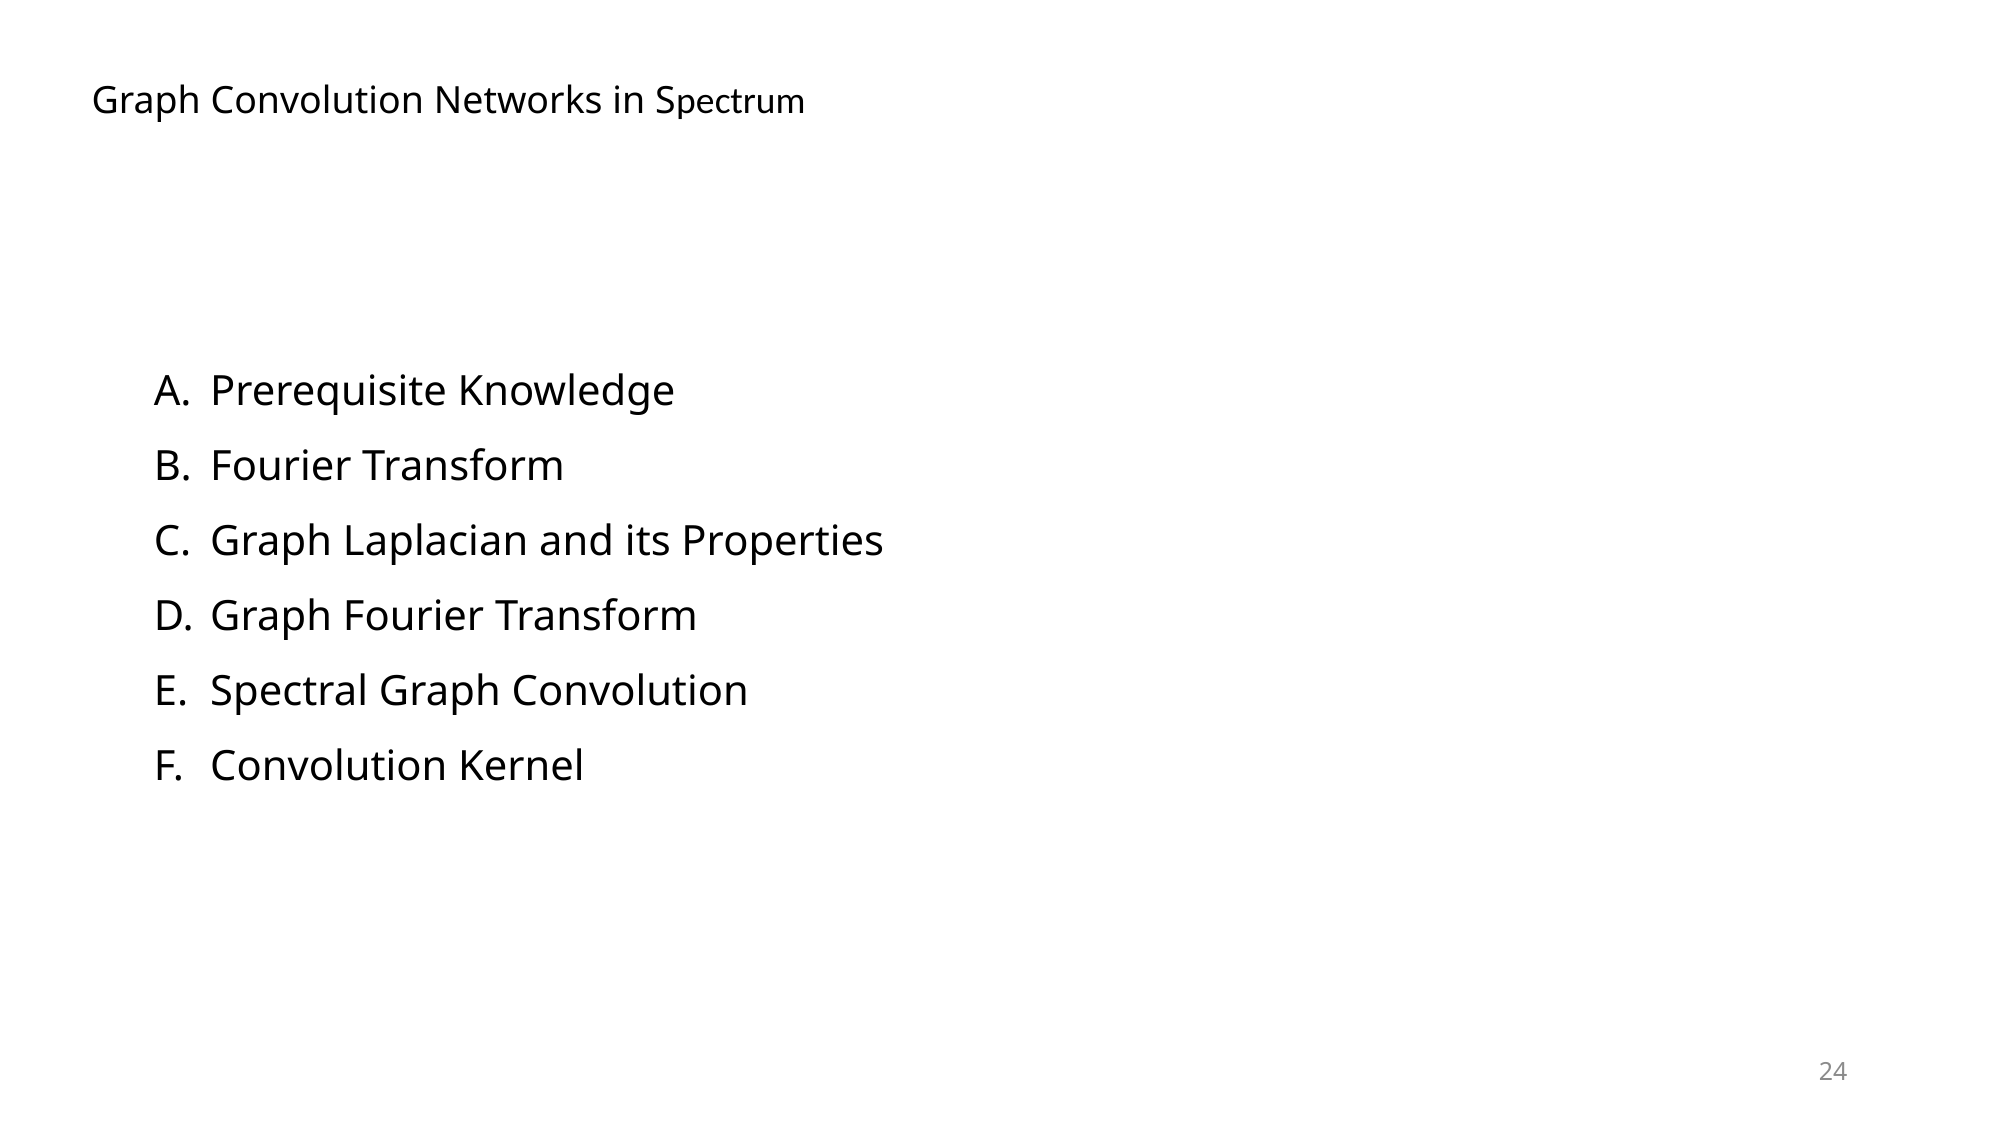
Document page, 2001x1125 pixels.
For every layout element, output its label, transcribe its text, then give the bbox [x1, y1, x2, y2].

text_box Prerequisite Knowledge Fourier Transform Graph Laplacian and its Properties Graph Fourier Transform Spectral Graph Convolution Convolution Kernel [139, 331, 913, 797]
text_box Graph Convolution Networks in Spectrum [76, 68, 821, 128]
slide_number 24 [1412, 1042, 1863, 1103]
